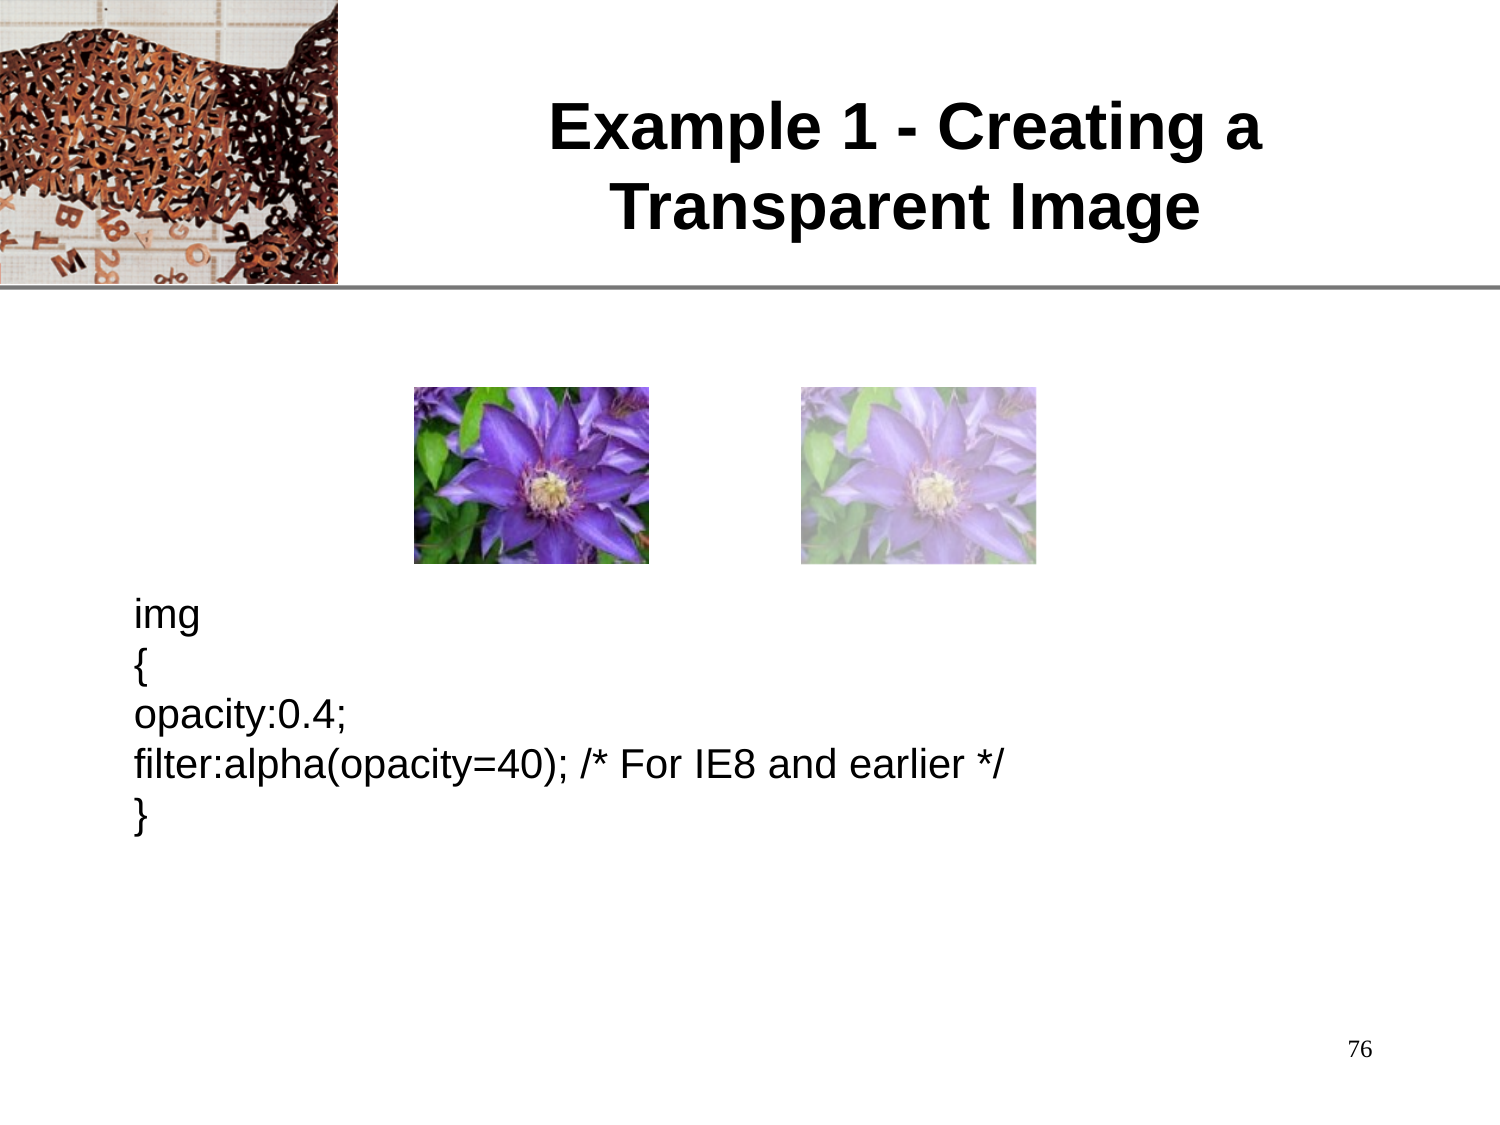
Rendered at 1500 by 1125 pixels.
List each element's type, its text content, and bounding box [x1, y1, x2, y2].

list img { opacity:0.4; filter:alpha(opacity=40); /* For IE8 and earlier */ } [62, 287, 1438, 1125]
picture [801, 387, 1038, 566]
picture [0, 0, 338, 284]
picture [413, 387, 649, 565]
title Example 1 - Creating a Transparent Image [337, 62, 1476, 263]
